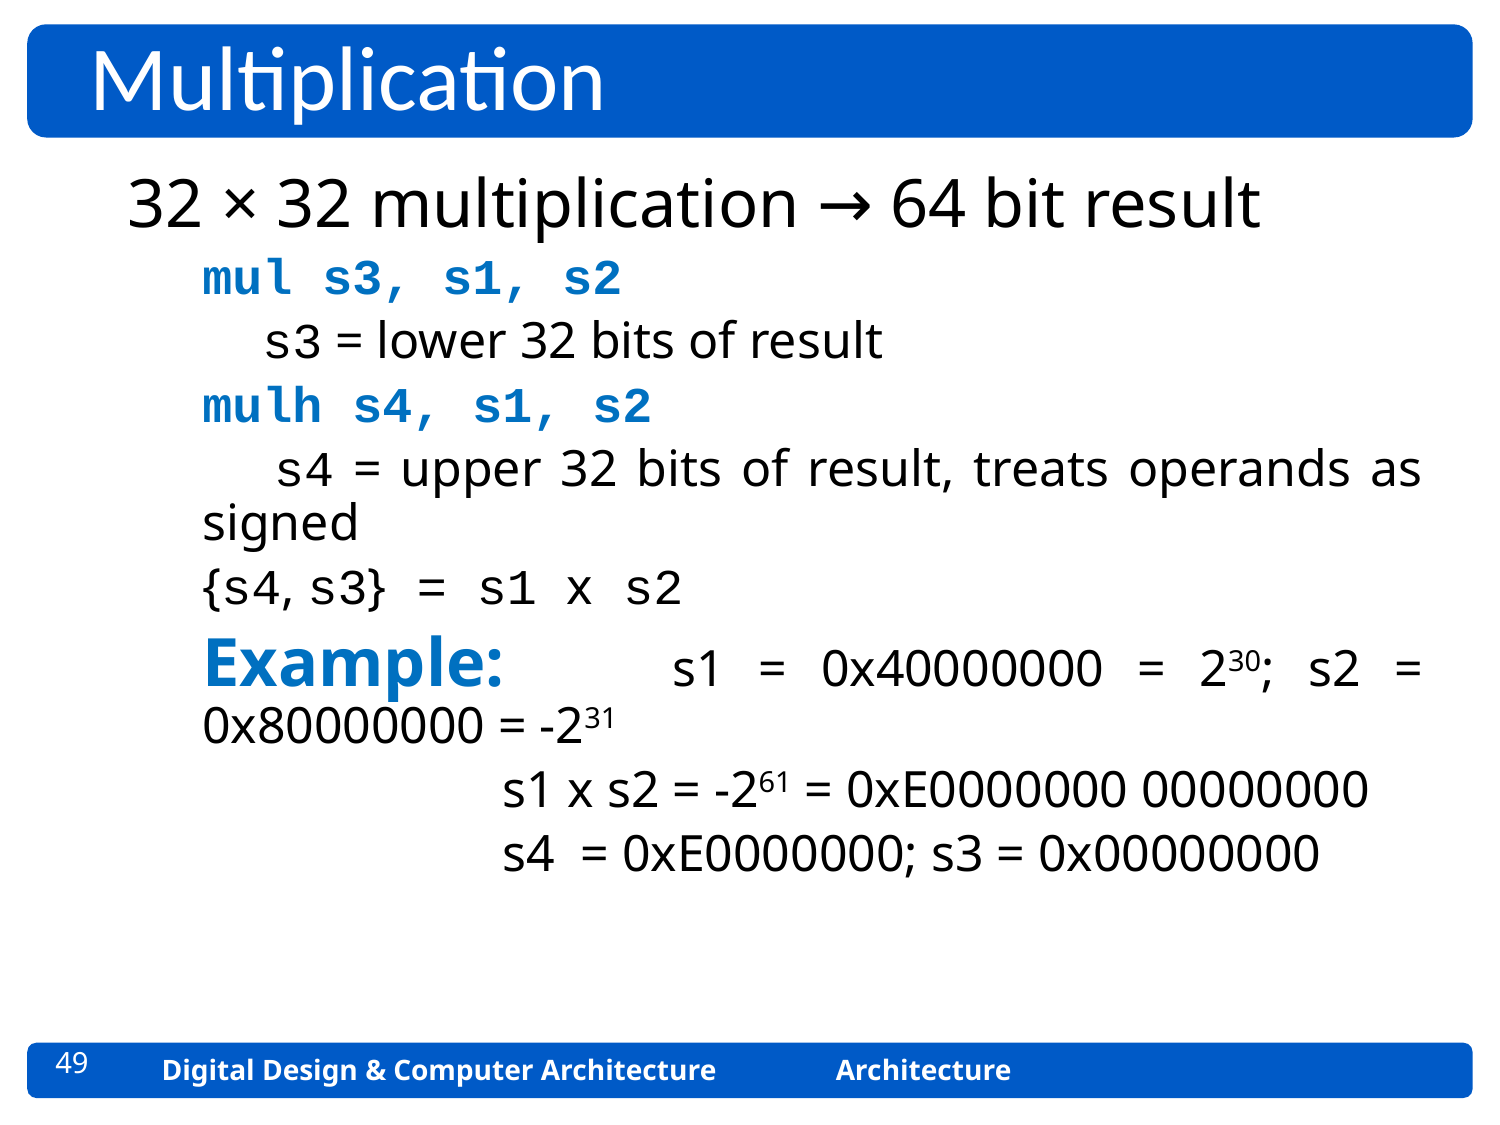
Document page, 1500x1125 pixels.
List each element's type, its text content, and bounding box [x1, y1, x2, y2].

text_box 32 × 32 multiplication → 64 bit result mul s3, s1, s2 s3 = lower 32 bits of result mulh s4, s1, s2 s4 = upper 32 bits of result, treats operands as signed {s4, s3} = s1 x s2 Example: s1 = 0x40000000 = 230; s2 = 0x80000000 = -231 s1 x s2 = -261 = 0xE0000000 00000000 s4 = 0xE0000000; s3 = 0x00000000 [112, 162, 1438, 975]
slide_number 49 [40, 1037, 164, 1096]
text_box Multiplication [74, 11, 1438, 136]
